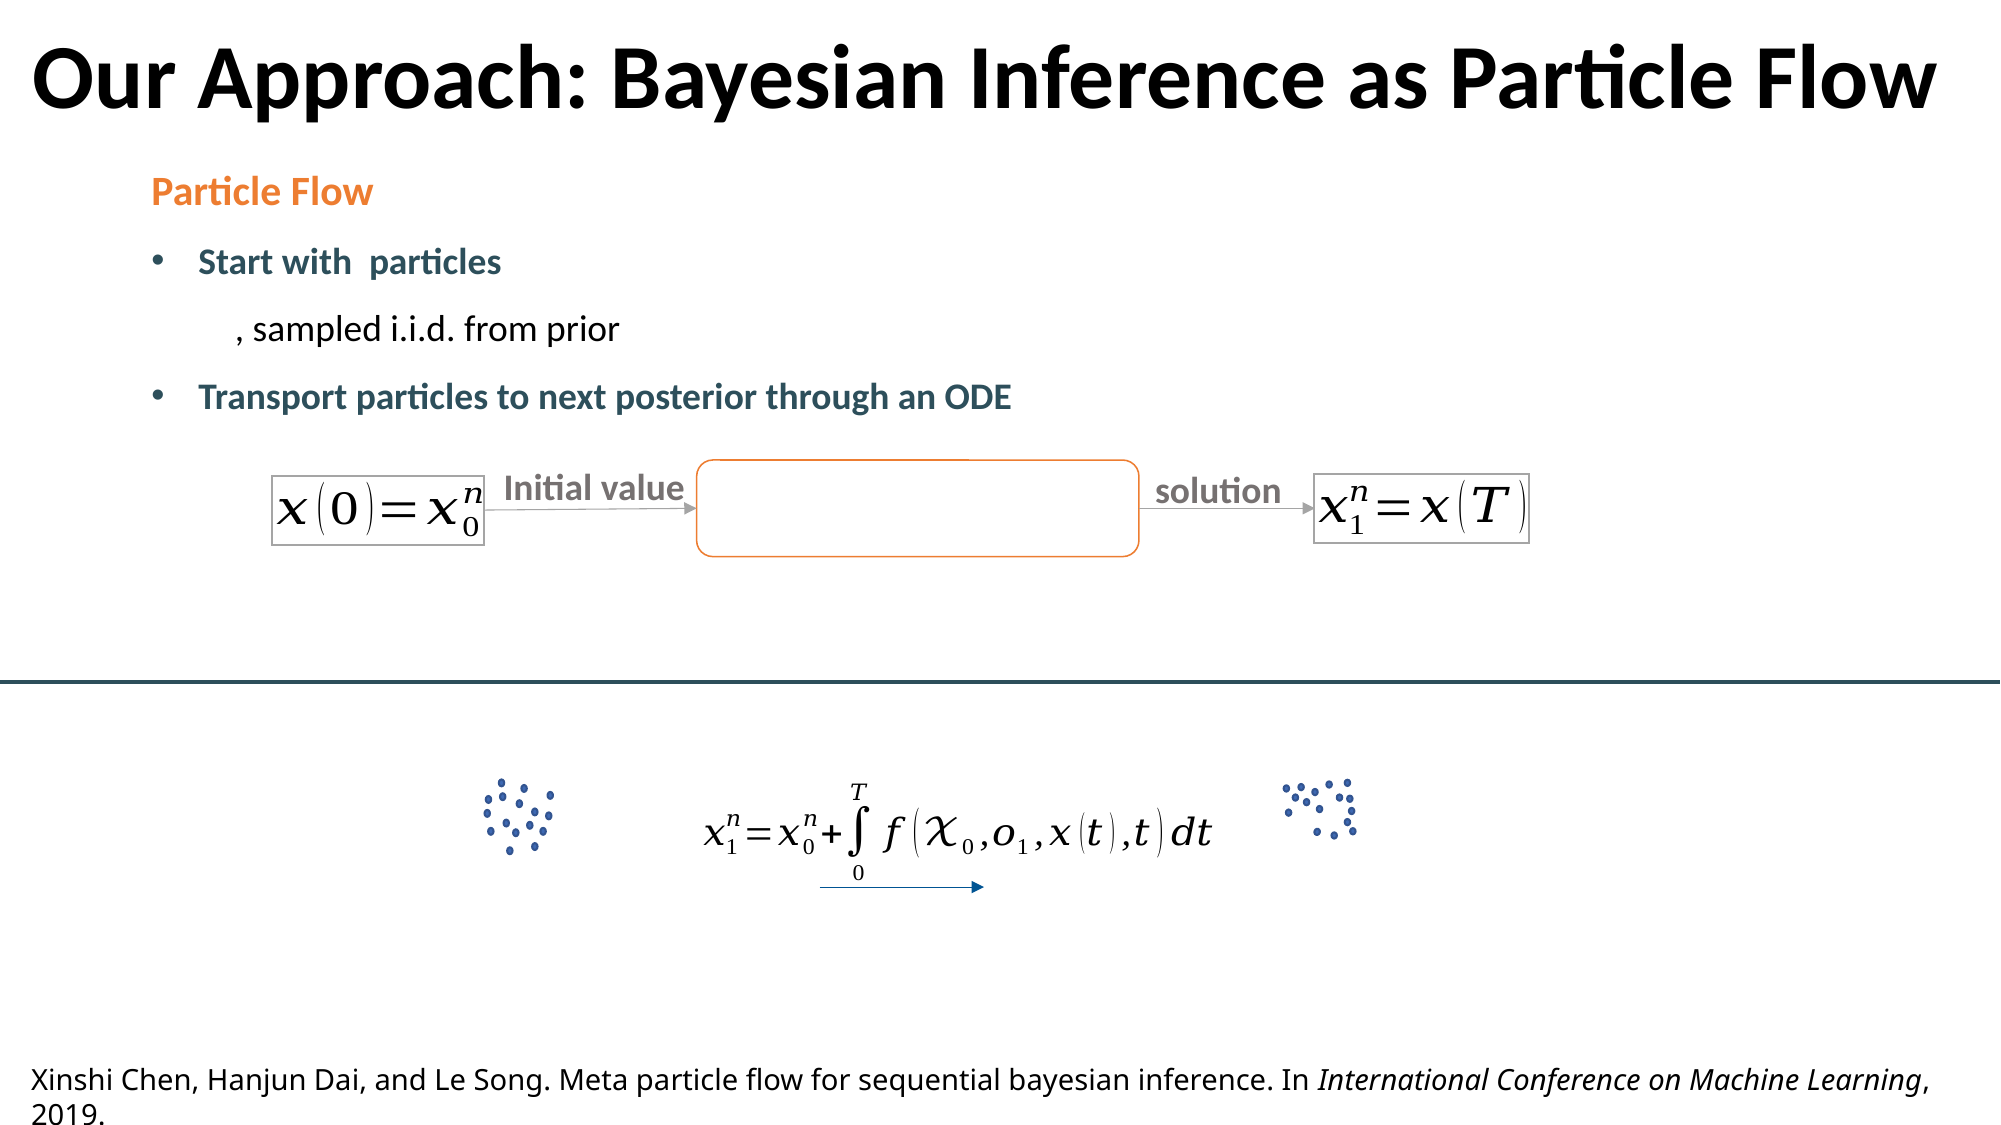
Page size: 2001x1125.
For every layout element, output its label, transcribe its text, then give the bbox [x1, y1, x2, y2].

text_box [512, 828, 520, 838]
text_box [1197, 779, 1477, 948]
text_box [539, 826, 547, 836]
text_box [531, 842, 539, 852]
text_box [515, 799, 524, 809]
text_box [526, 820, 534, 830]
text_box [487, 826, 495, 836]
text_box [531, 807, 539, 817]
text_box [546, 790, 554, 800]
text_box Our Approach: Bayesian Inference as Particle Flow [18, 0, 1982, 188]
text_box [506, 846, 514, 856]
text_box [497, 778, 506, 788]
text_box [502, 818, 510, 828]
text_box [520, 783, 528, 793]
text_box [483, 808, 491, 818]
text_box [498, 792, 507, 802]
text_box Xinshi Chen, Hanjun Dai, and Le Song. Meta particle flow for sequential bayesian inference. In International Conference on Machine Learning, 2019. [16, 1054, 1998, 1125]
text_box [484, 794, 493, 805]
text_box [545, 811, 553, 821]
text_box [272, 458, 1528, 557]
